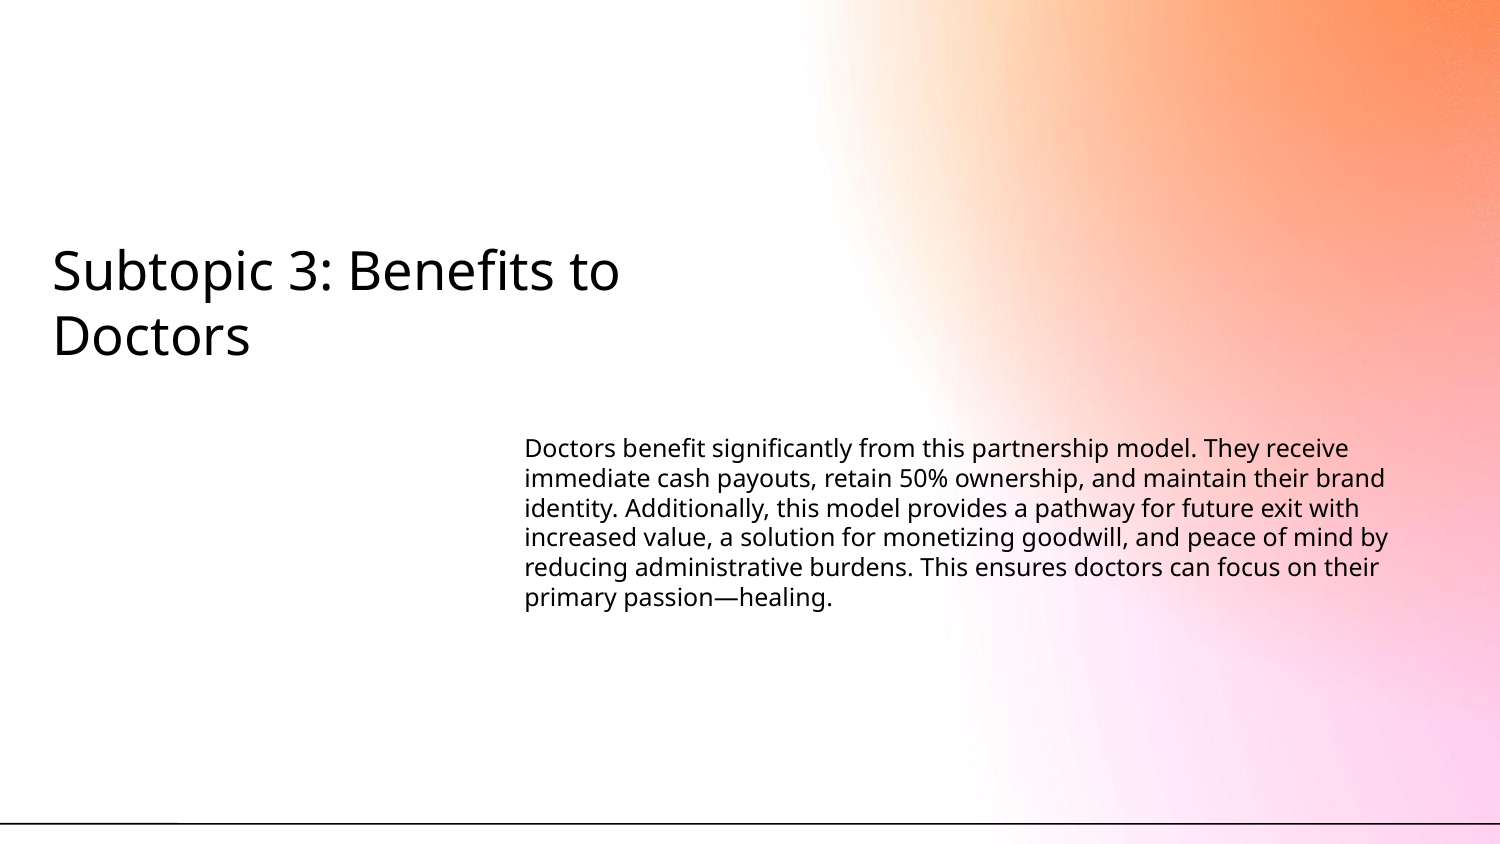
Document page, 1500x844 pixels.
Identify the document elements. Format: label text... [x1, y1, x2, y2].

picture [0, 0, 1500, 823]
picture [0, 825, 1500, 844]
title Subtopic 3: Benefits to Doctors [37, 43, 744, 382]
subtitle Doctors benefit significantly from this partnership model. They receive immediate cash payouts, retain 50% ownership, and maintain their brand identity. Additionally, this model provides a pathway for future exit with increased value, a solution for monetizing goodwill, and peace of mind by reducing administrative burdens. This ensures doctors can focus on their primary passion—healing. [471, 417, 1463, 755]
